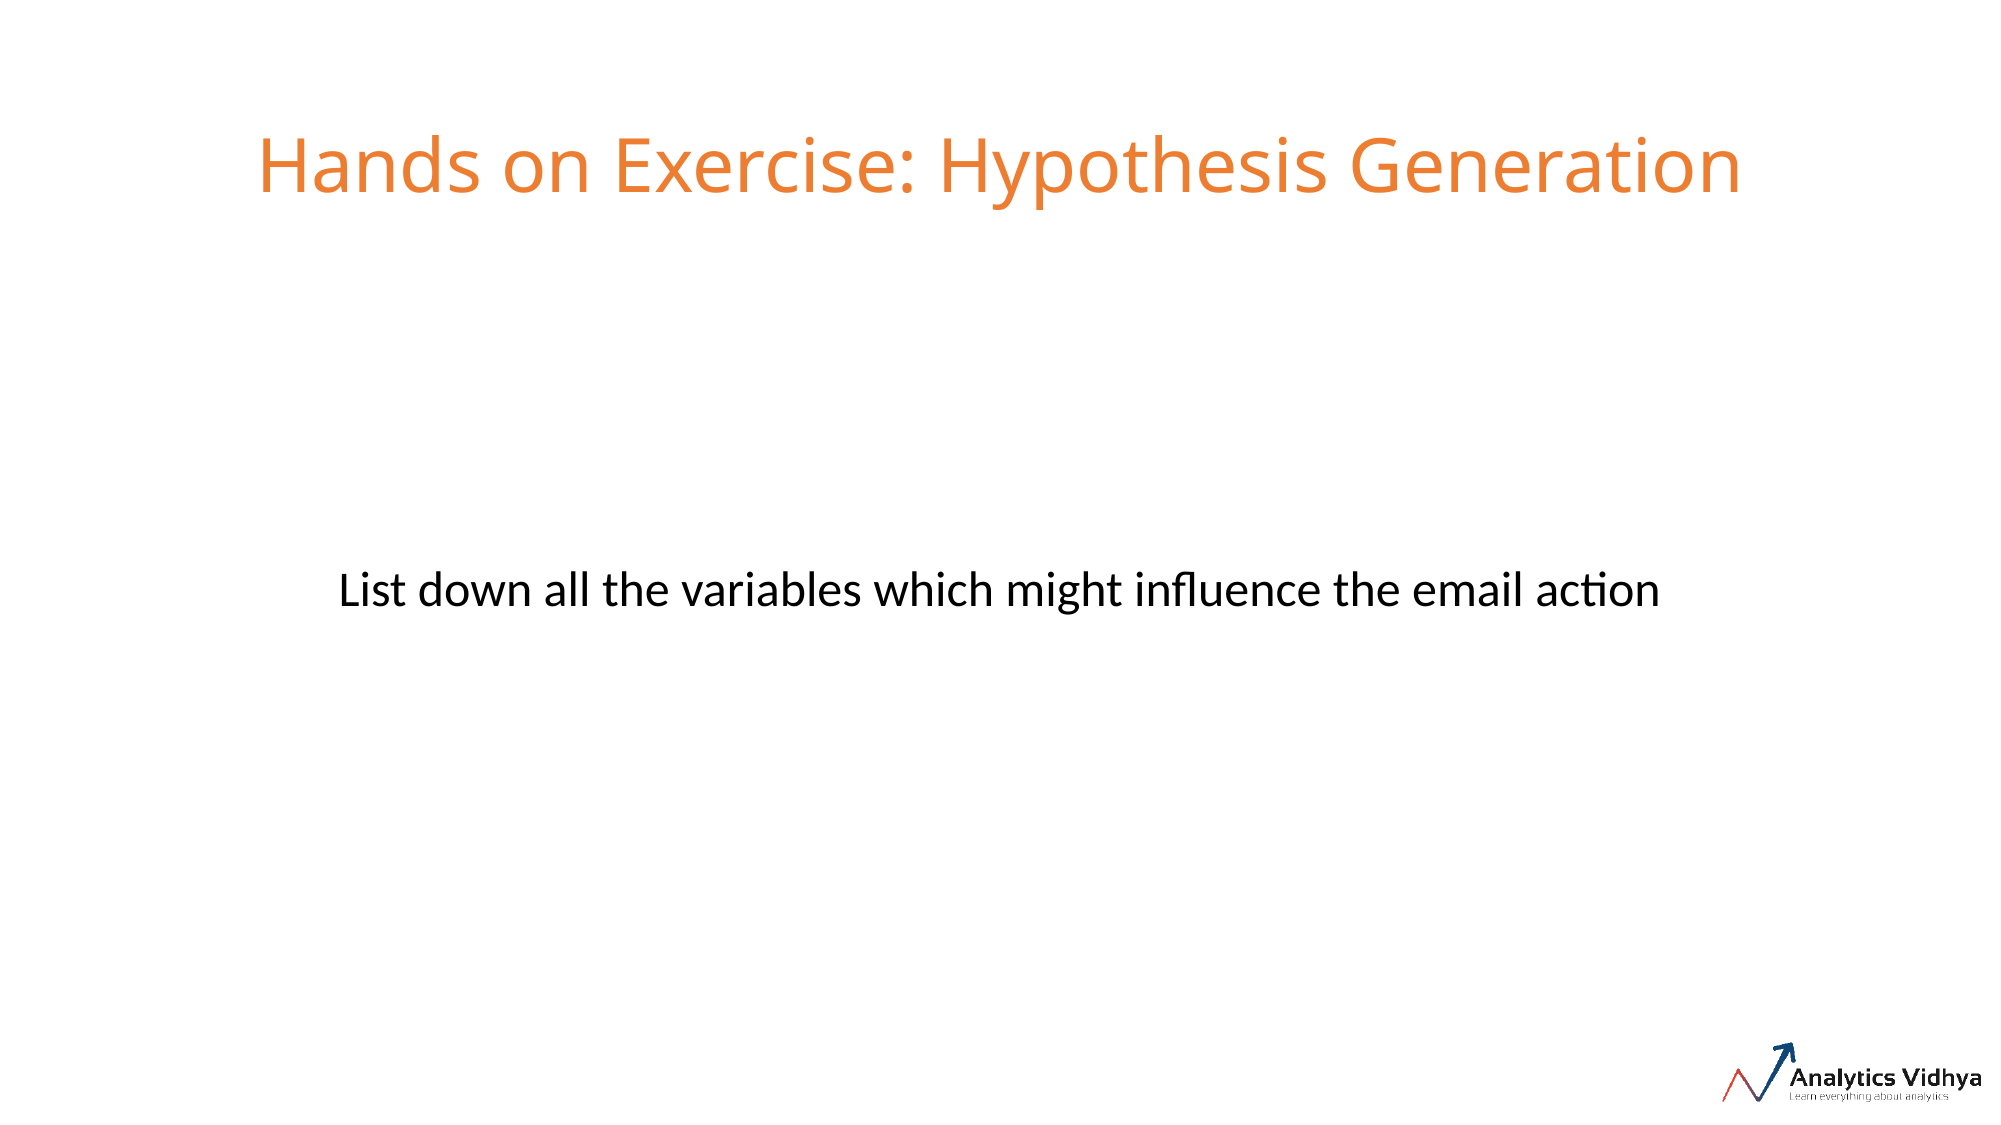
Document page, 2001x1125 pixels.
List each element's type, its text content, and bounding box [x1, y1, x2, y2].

list List down all the variables which might influence the email action [137, 277, 1863, 865]
title Hands on Exercise: Hypothesis Generation [137, 59, 1863, 277]
picture [1704, 1028, 2000, 1125]
